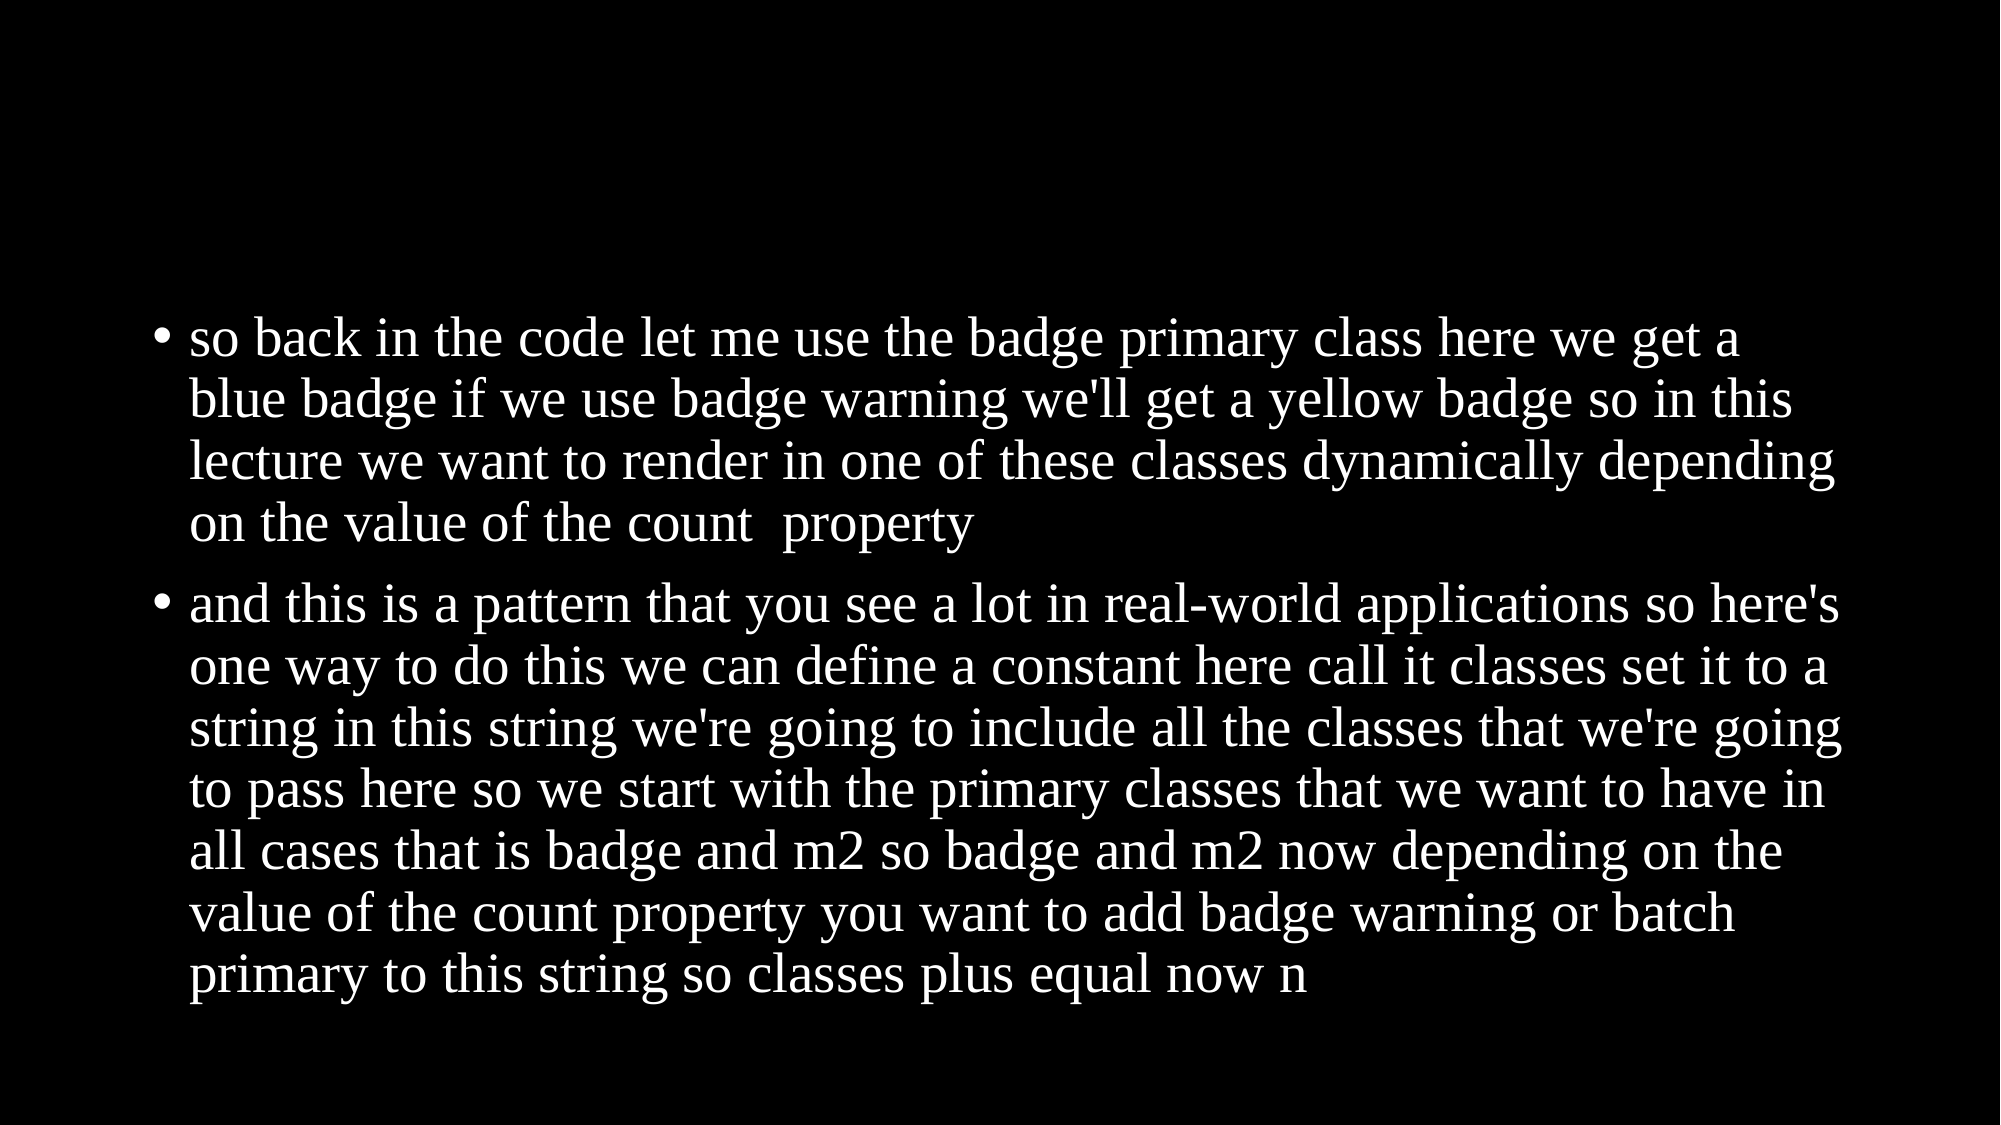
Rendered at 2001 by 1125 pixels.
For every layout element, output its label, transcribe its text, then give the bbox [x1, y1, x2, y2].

list so back in the code let me use the badge primary class here we get a blue badge if we use badge warning we'll get a yellow badge so in this lecture we want to render in one of these classes dynamically depending on the value of the count property and this is a pattern that you see a lot in real-world applications so here's one way to do this we can define a constant here call it classes set it to a string in this string we're going to include all the classes that we're going to pass here so we start with the primary classes that we want to have in all cases that is badge and m2 so badge and m2 now depending on the value of the count property you want to add badge warning or batch primary to this string so classes plus equal now n [137, 299, 1863, 1014]
